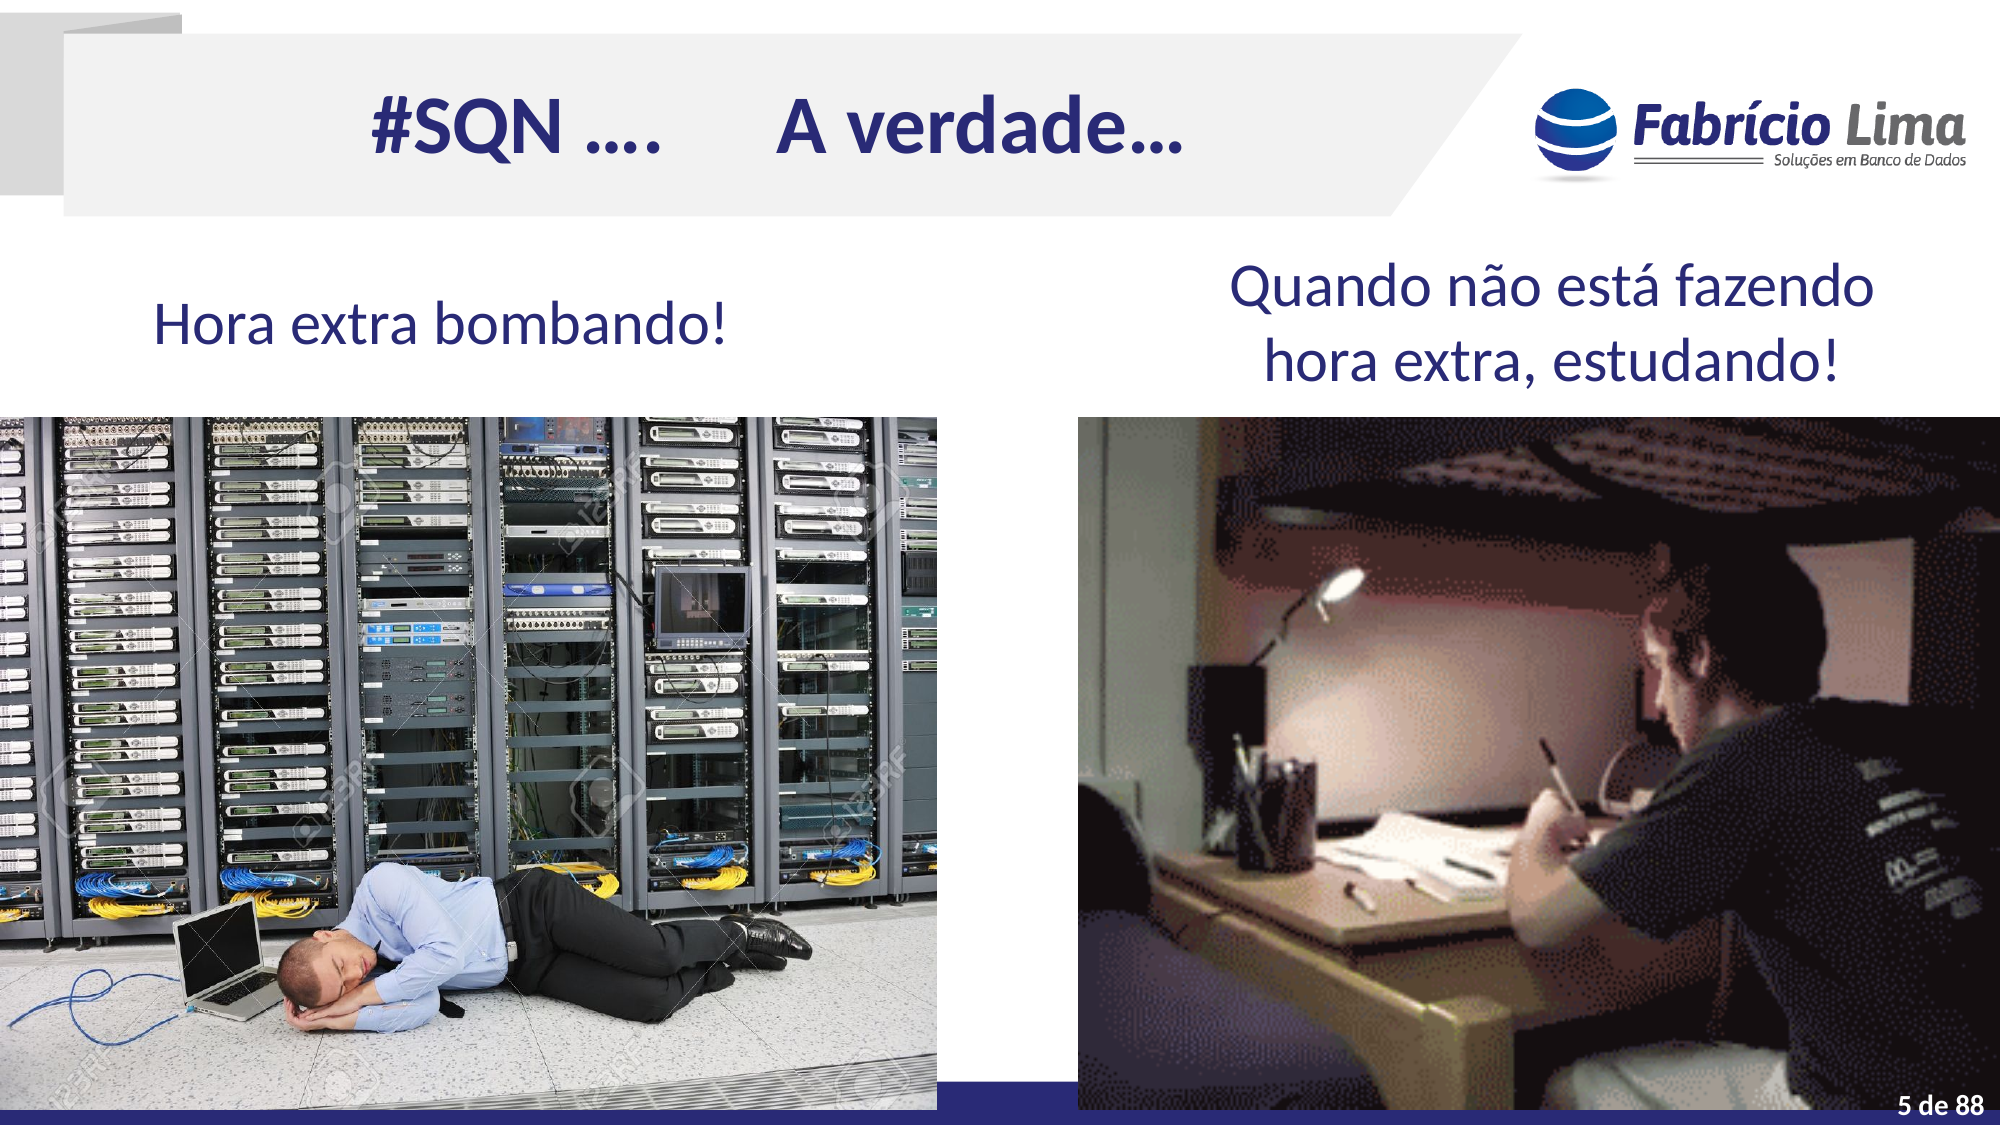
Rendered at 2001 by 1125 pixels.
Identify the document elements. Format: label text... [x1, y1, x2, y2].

text_box Hora extra bombando! [138, 274, 746, 365]
slide_number 5 de 88 [1718, 1110, 2000, 1125]
picture [0, 417, 937, 1110]
picture [1078, 417, 2000, 1110]
text_box #SQN …. A verdade… [104, 74, 1455, 203]
text_box Quando não está fazendo hora extra, estudando! [1196, 236, 1910, 402]
picture [1501, 42, 1997, 217]
